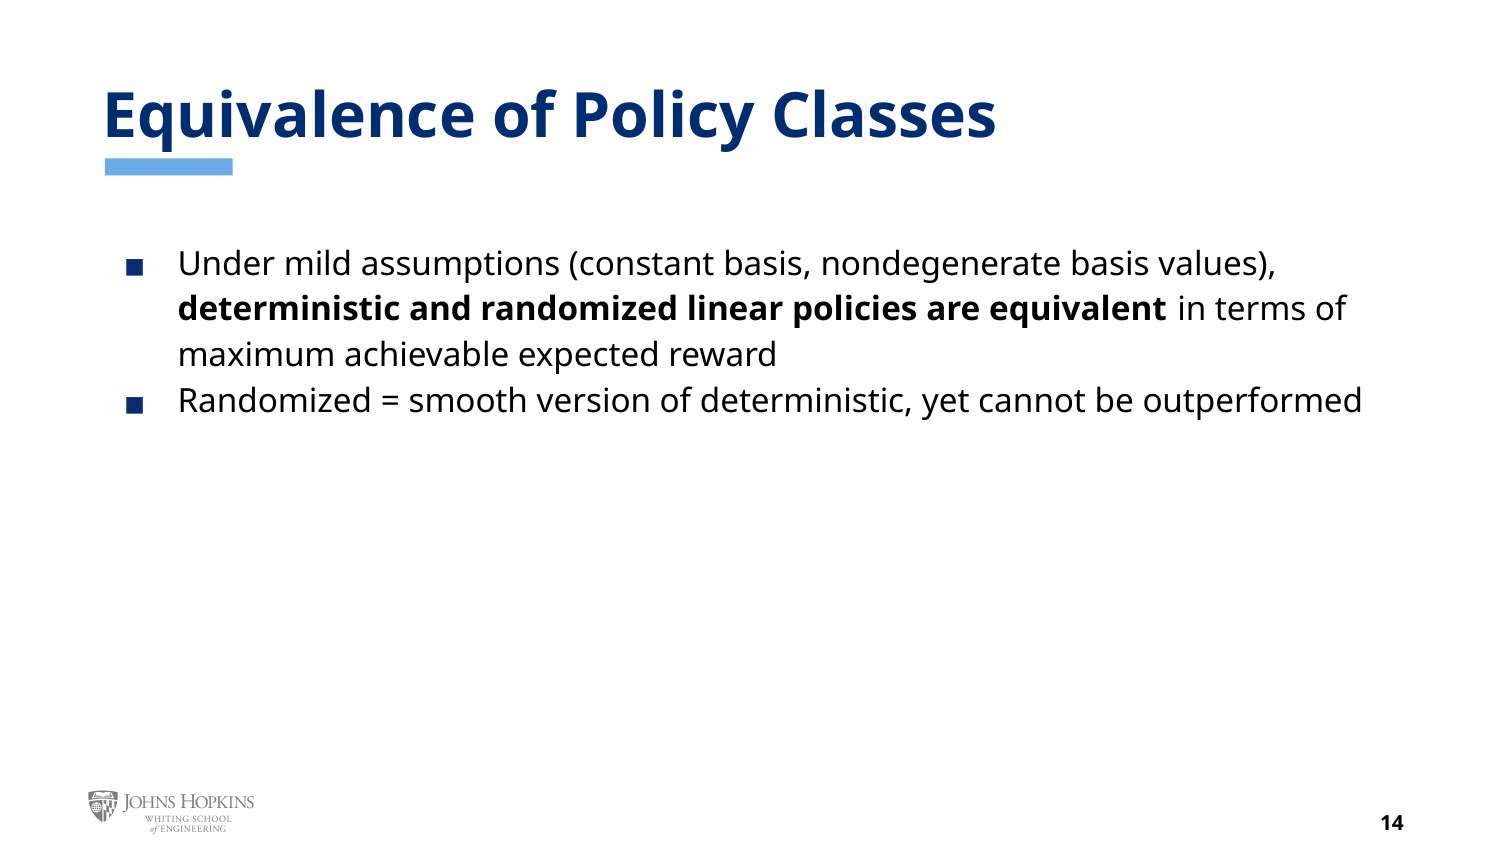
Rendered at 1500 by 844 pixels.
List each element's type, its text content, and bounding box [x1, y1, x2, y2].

title Equivalence of Policy Classes [87, 17, 1414, 159]
list Under mild assumptions (constant basis, nondegenerate basis values), deterministic and randomized linear policies are equivalent in terms of maximum achievable expected reward Randomized = smooth version of deterministic, yet cannot be outperformed [87, 228, 1414, 733]
